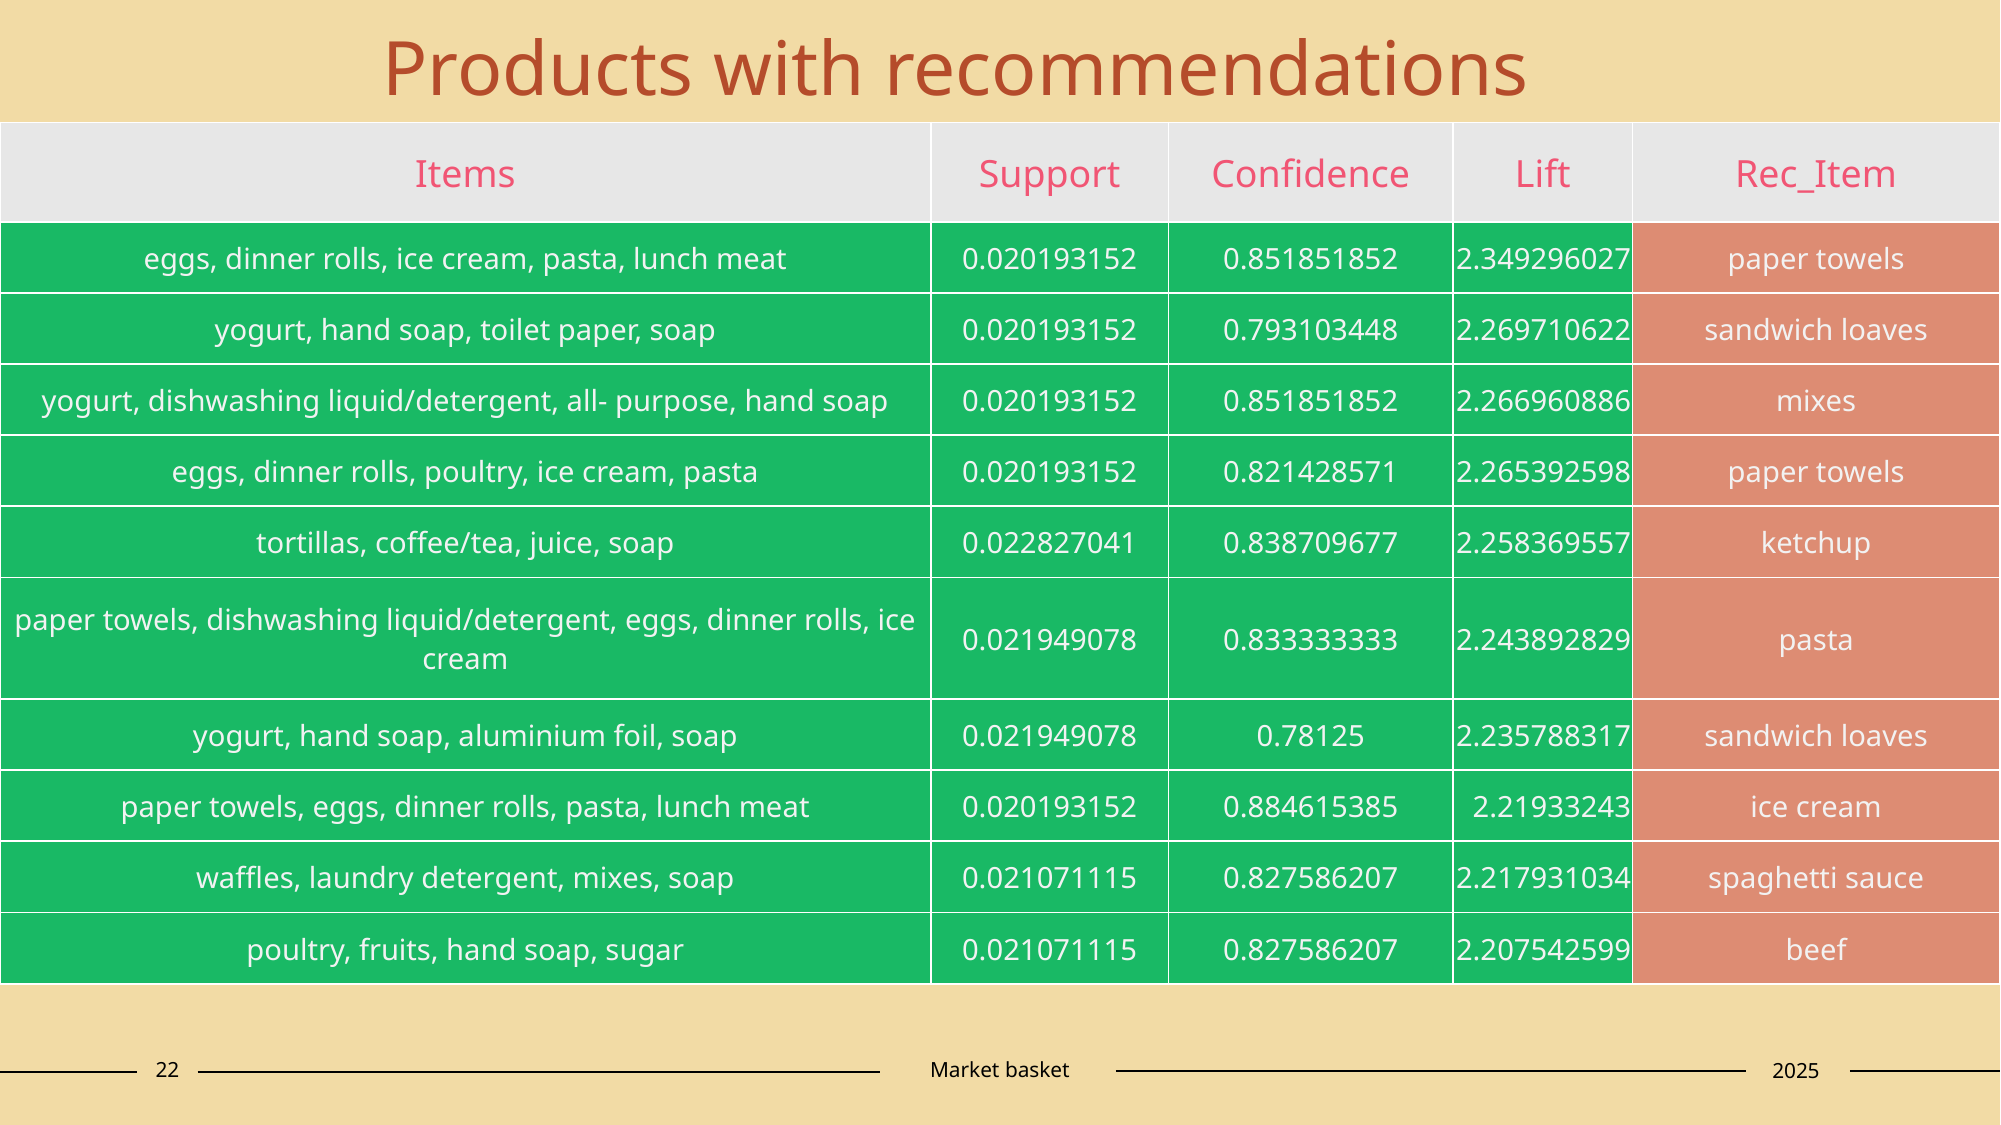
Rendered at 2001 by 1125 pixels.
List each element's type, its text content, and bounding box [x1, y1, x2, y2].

table_cell spaghetti sauce [1633, 842, 1999, 912]
table_cell 0.020193152 [932, 365, 1168, 434]
title Products with recommendations [266, 12, 1646, 122]
table_cell 0.020193152 [932, 223, 1168, 292]
table_cell 2.207542599 [1454, 913, 1632, 983]
table_cell 0.021949078 [932, 700, 1168, 769]
table_cell 0.020193152 [932, 294, 1168, 363]
table_cell 2.21933243 [1454, 771, 1632, 840]
table_cell 0.793103448 [1169, 294, 1452, 363]
table_cell 2.349296027 [1454, 223, 1632, 292]
table_cell 0.022827041 [932, 507, 1168, 577]
table_cell paper towels, eggs, dinner rolls, pasta, lunch meat [1, 771, 930, 840]
table_cell sandwich loaves [1633, 700, 1999, 769]
table_cell 2.235788317 [1454, 700, 1632, 769]
footer Market basket [879, 1050, 1120, 1091]
table_cell poultry, fruits, hand soap, sugar [1, 913, 930, 983]
table_cell paper towels, dishwashing liquid/detergent, eggs, dinner rolls, ice cream [1, 578, 930, 698]
table_cell 0.851851852 [1169, 223, 1452, 292]
table_cell 0.020193152 [932, 436, 1168, 505]
table_cell 2.269710622 [1454, 294, 1632, 363]
table_cell waffles, laundry detergent, mixes, soap [1, 842, 930, 912]
table_cell 0.827586207 [1169, 913, 1452, 983]
table_header Rec_Item [1633, 123, 1999, 221]
table_cell 0.827586207 [1169, 842, 1452, 912]
table_cell ice cream [1633, 771, 1999, 840]
table_cell 0.021949078 [932, 578, 1168, 698]
table_cell 0.833333333 [1169, 578, 1452, 698]
table_cell 0.838709677 [1169, 507, 1452, 577]
table_cell 2.265392598 [1454, 436, 1632, 505]
table_cell yogurt, hand soap, toilet paper, soap [1, 294, 930, 363]
table_cell ketchup [1633, 507, 1999, 577]
table_cell paper towels [1633, 223, 1999, 292]
table_header Items [1, 123, 930, 221]
table_cell pasta [1633, 578, 1999, 698]
table_cell tortillas, coffee/tea, juice, soap [1, 507, 930, 577]
table_cell 2.217931034 [1454, 842, 1632, 912]
table_cell paper towels [1633, 436, 1999, 505]
table_cell yogurt, hand soap, aluminium foil, soap [1, 700, 930, 769]
table_cell 0.821428571 [1169, 436, 1452, 505]
table_cell eggs, dinner rolls, poultry, ice cream, pasta [1, 436, 930, 505]
table_cell 0.78125 [1169, 700, 1452, 769]
table_cell eggs, dinner rolls, ice cream, pasta, lunch meat [1, 223, 930, 292]
table_cell 0.884615385 [1169, 771, 1452, 840]
table_header Confidence [1169, 123, 1452, 221]
table_header Support [932, 123, 1168, 221]
table_cell mixes [1633, 365, 1999, 434]
slide_number 2025 [1743, 1050, 1849, 1091]
table_cell 0.021071115 [932, 842, 1168, 912]
table_cell 2.266960886 [1454, 365, 1632, 434]
table_cell 2.243892829 [1454, 578, 1632, 698]
table_cell 0.021071115 [932, 913, 1168, 983]
table_header Lift [1454, 123, 1632, 221]
table_cell 0.851851852 [1169, 365, 1452, 434]
table_cell beef [1633, 913, 1999, 983]
table_cell 2.258369557 [1454, 507, 1632, 577]
table_cell yogurt, dishwashing liquid/detergent, all- purpose, hand soap [1, 365, 930, 434]
table_cell 0.020193152 [932, 771, 1168, 840]
slide_number 22 [137, 1050, 198, 1091]
table_cell sandwich loaves [1633, 294, 1999, 363]
